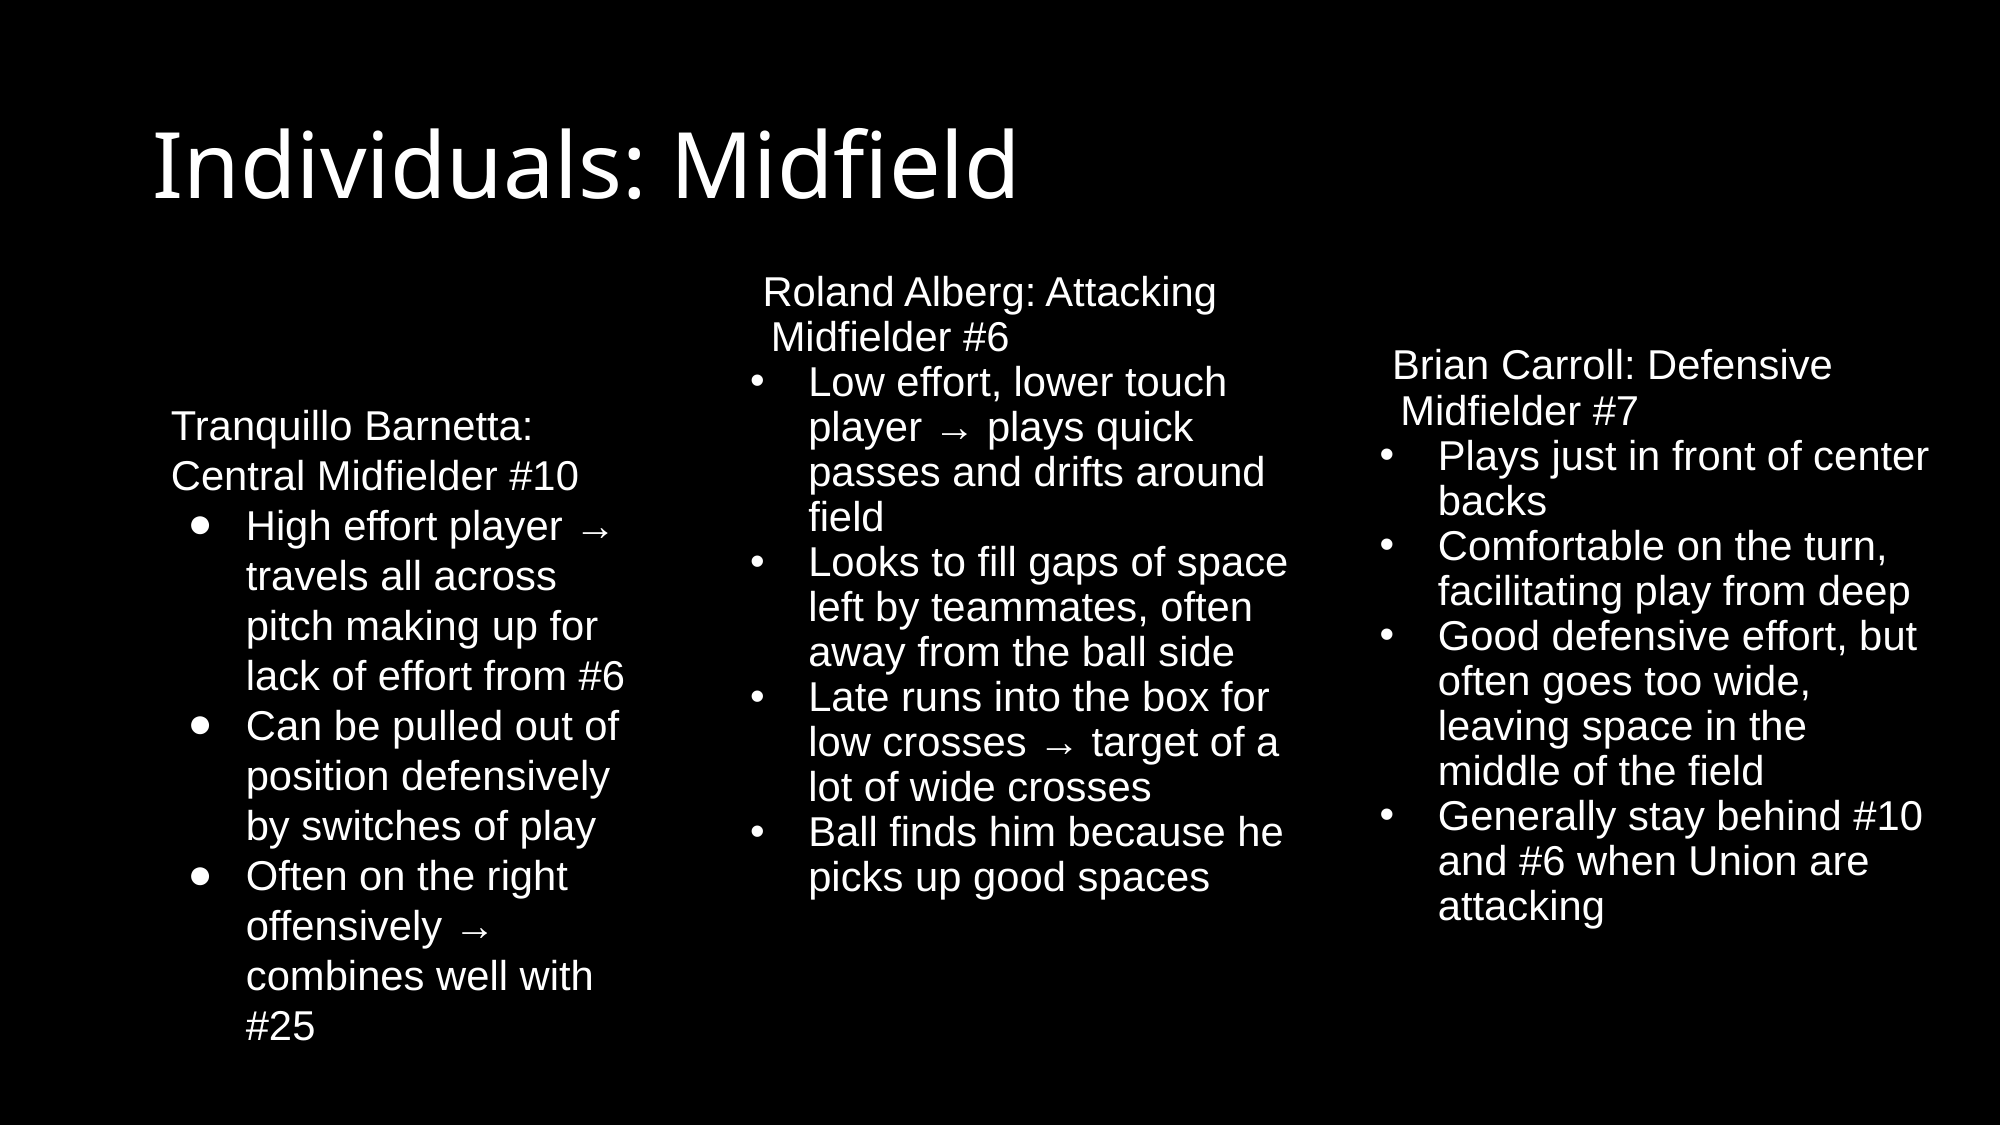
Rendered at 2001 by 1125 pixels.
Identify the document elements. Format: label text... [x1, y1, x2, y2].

text_box Tranquillo Barnetta: Central Midfielder #10 High effort player → travels all across pitch making up for lack of effort from #6 Can be pulled out of position defensively by switches of play Often on the right offensively → combines well with #25 [155, 383, 669, 1099]
list Brian Carroll: Defensive Midfielder #7 Plays just in front of center backs Comfortable on the turn, facilitating play from deep Good defensive effort, but often goes too wide, leaving space in the middle of the field Generally stay behind #10 and #6 when Union are attacking [1347, 336, 1955, 1099]
title Individuals: Midfield [137, 59, 1863, 278]
list Roland Alberg: Attacking Midfielder #6 Low effort, lower touch player → plays quick passes and drifts around field Looks to fill gaps of space left by teammates, often away from the ball side Late runs into the box for low crosses → target of a lot of wide crosses Ball finds him because he picks up good spaces [718, 262, 1325, 1025]
